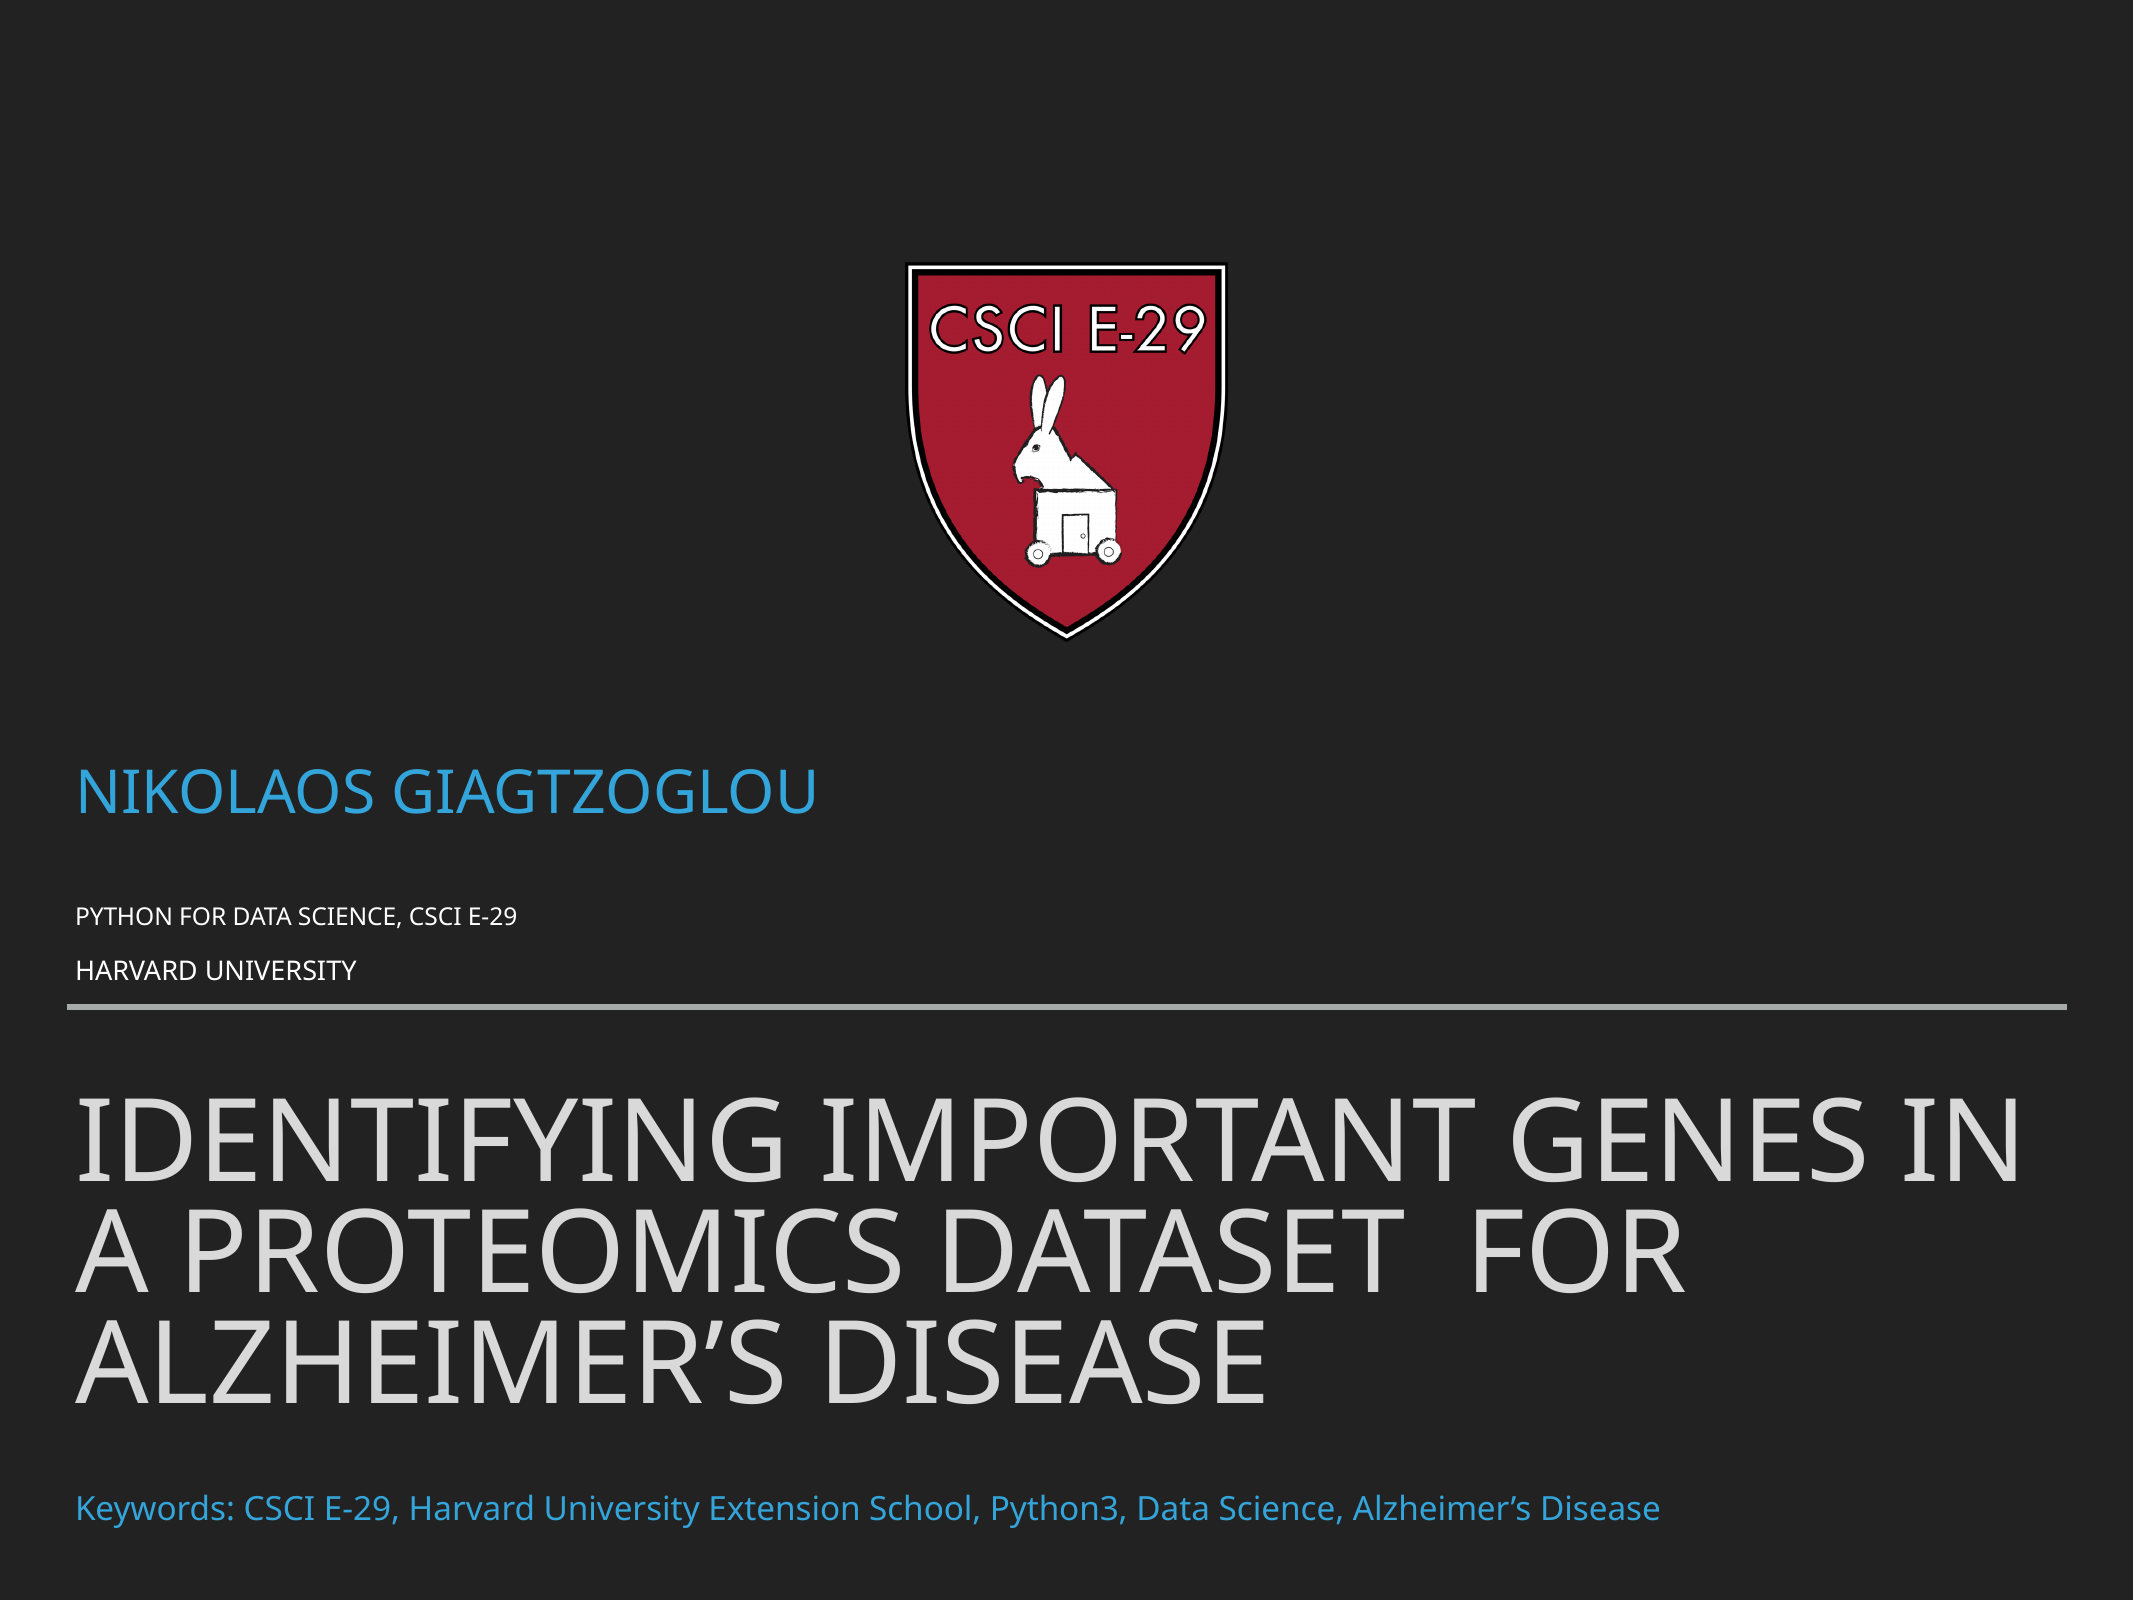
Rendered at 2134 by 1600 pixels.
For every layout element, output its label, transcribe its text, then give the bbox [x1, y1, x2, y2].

text_box Keywords: CSCI E-29, Harvard University Extension School, Python3, Data Science, Alzheimer’s Disease [66, 1478, 2067, 1535]
picture [905, 262, 1228, 642]
title Identifying important Genes in A Proteomics DATASET For Alzheimer’s Disease [66, 1084, 2068, 1440]
subtitle Nikolaos Giagtzoglou Python for Data Science, CSCI E-29 Harvard University [66, 697, 2068, 995]
